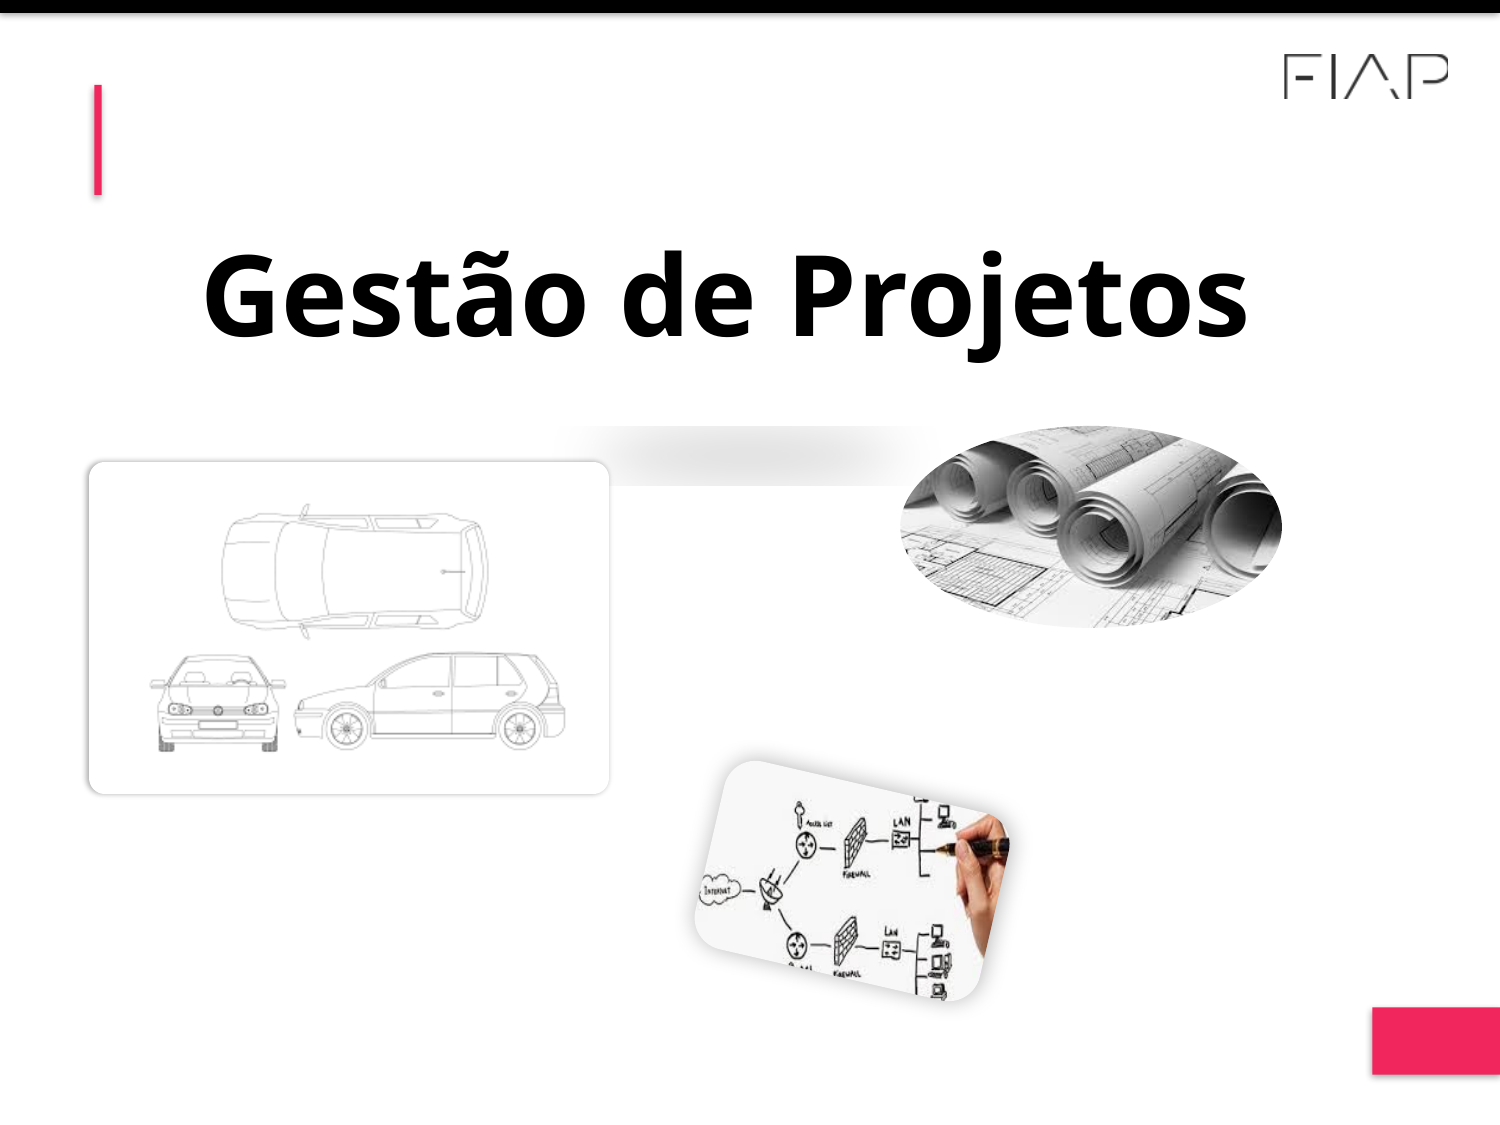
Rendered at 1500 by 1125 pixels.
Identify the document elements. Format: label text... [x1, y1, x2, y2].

text_box [1372, 1007, 1500, 1075]
text_box Gestão de Projetos [185, 231, 1310, 369]
text_box [0, 0, 1500, 14]
picture [694, 760, 1010, 1002]
picture [899, 425, 1283, 629]
picture [1283, 53, 1449, 99]
picture [119, 493, 579, 763]
text_box [93, 84, 102, 196]
